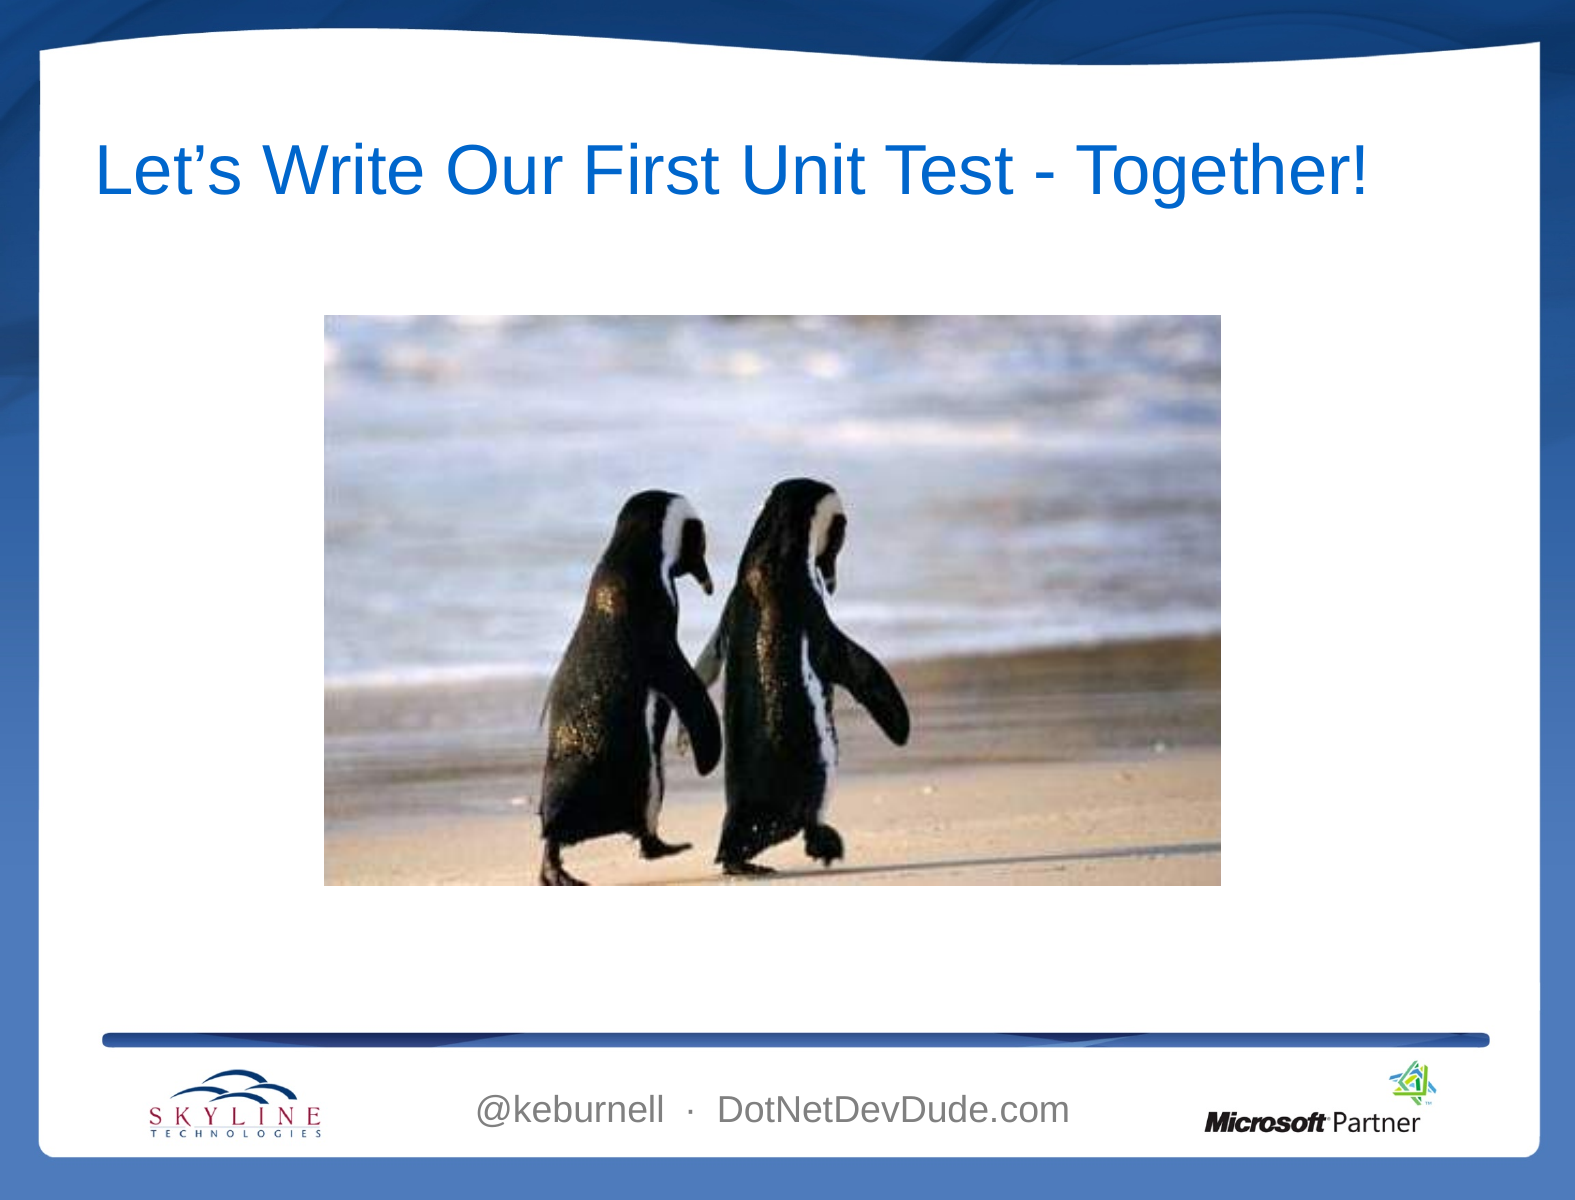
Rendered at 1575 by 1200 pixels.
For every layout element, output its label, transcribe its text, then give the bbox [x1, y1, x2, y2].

text_box @keburnell ∙ DotNetDevDude.com [399, 1077, 1146, 1138]
title Let’s Write Our First Unit Test - Together! [78, 97, 1517, 236]
picture [0, 0, 1575, 1200]
